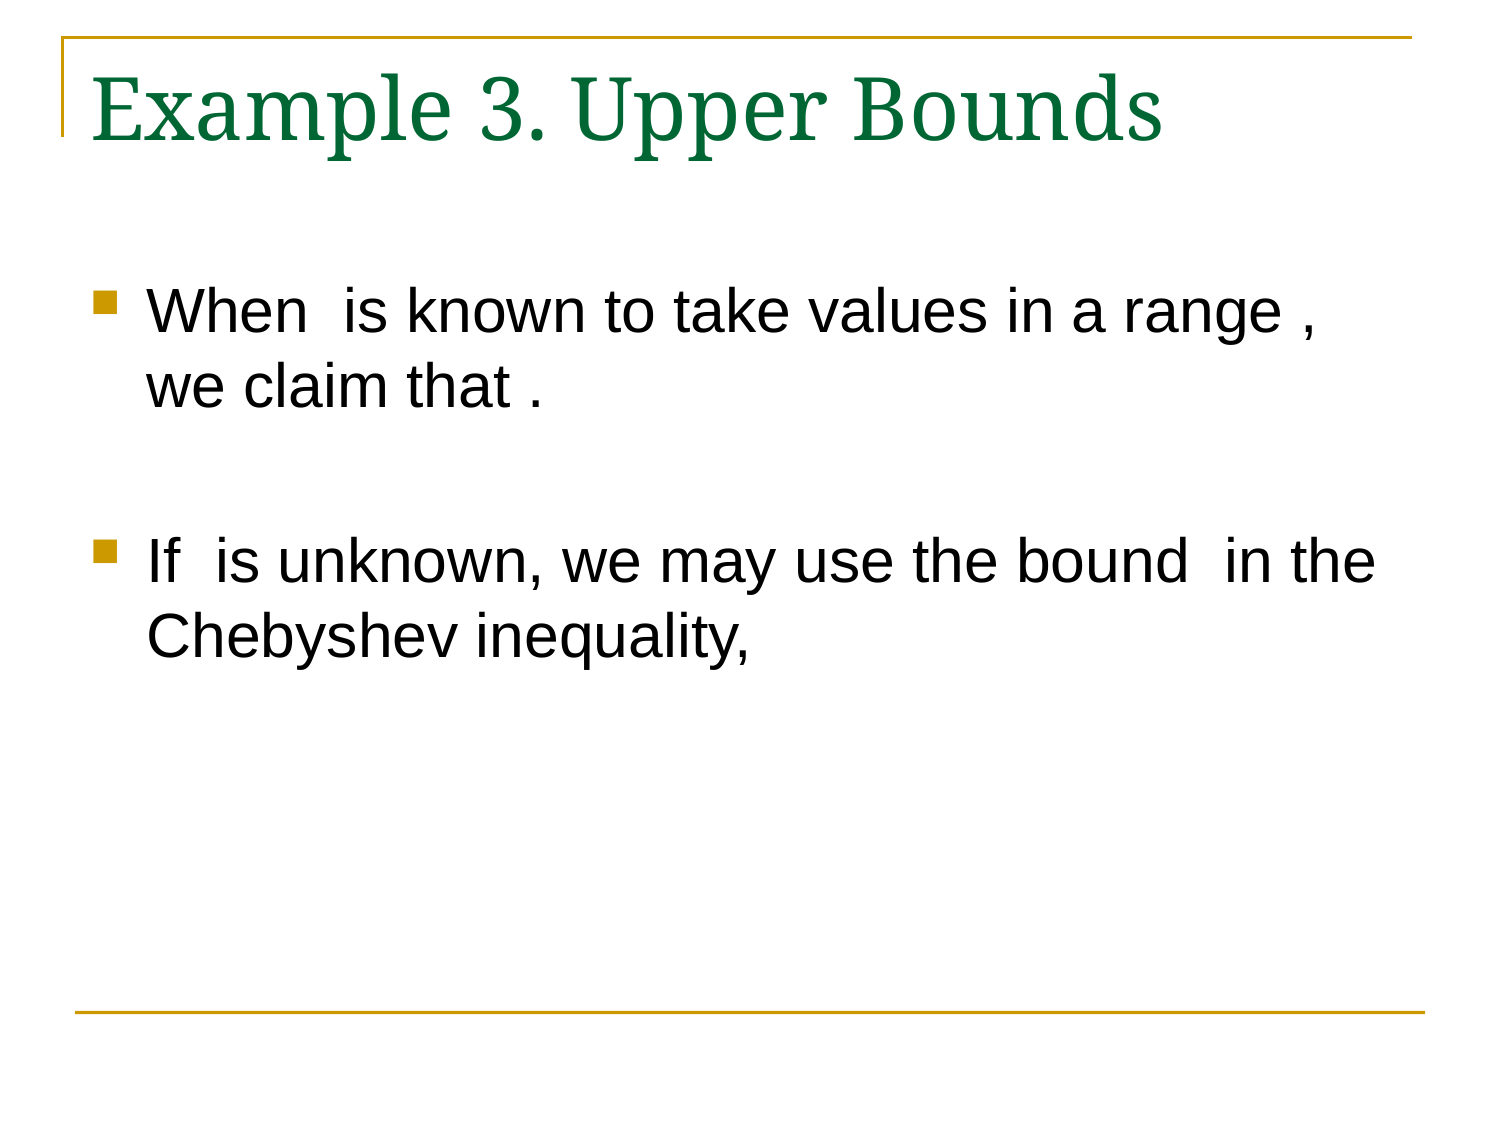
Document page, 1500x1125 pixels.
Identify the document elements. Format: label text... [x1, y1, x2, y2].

title Example 3. Upper Bounds [75, 45, 1425, 233]
